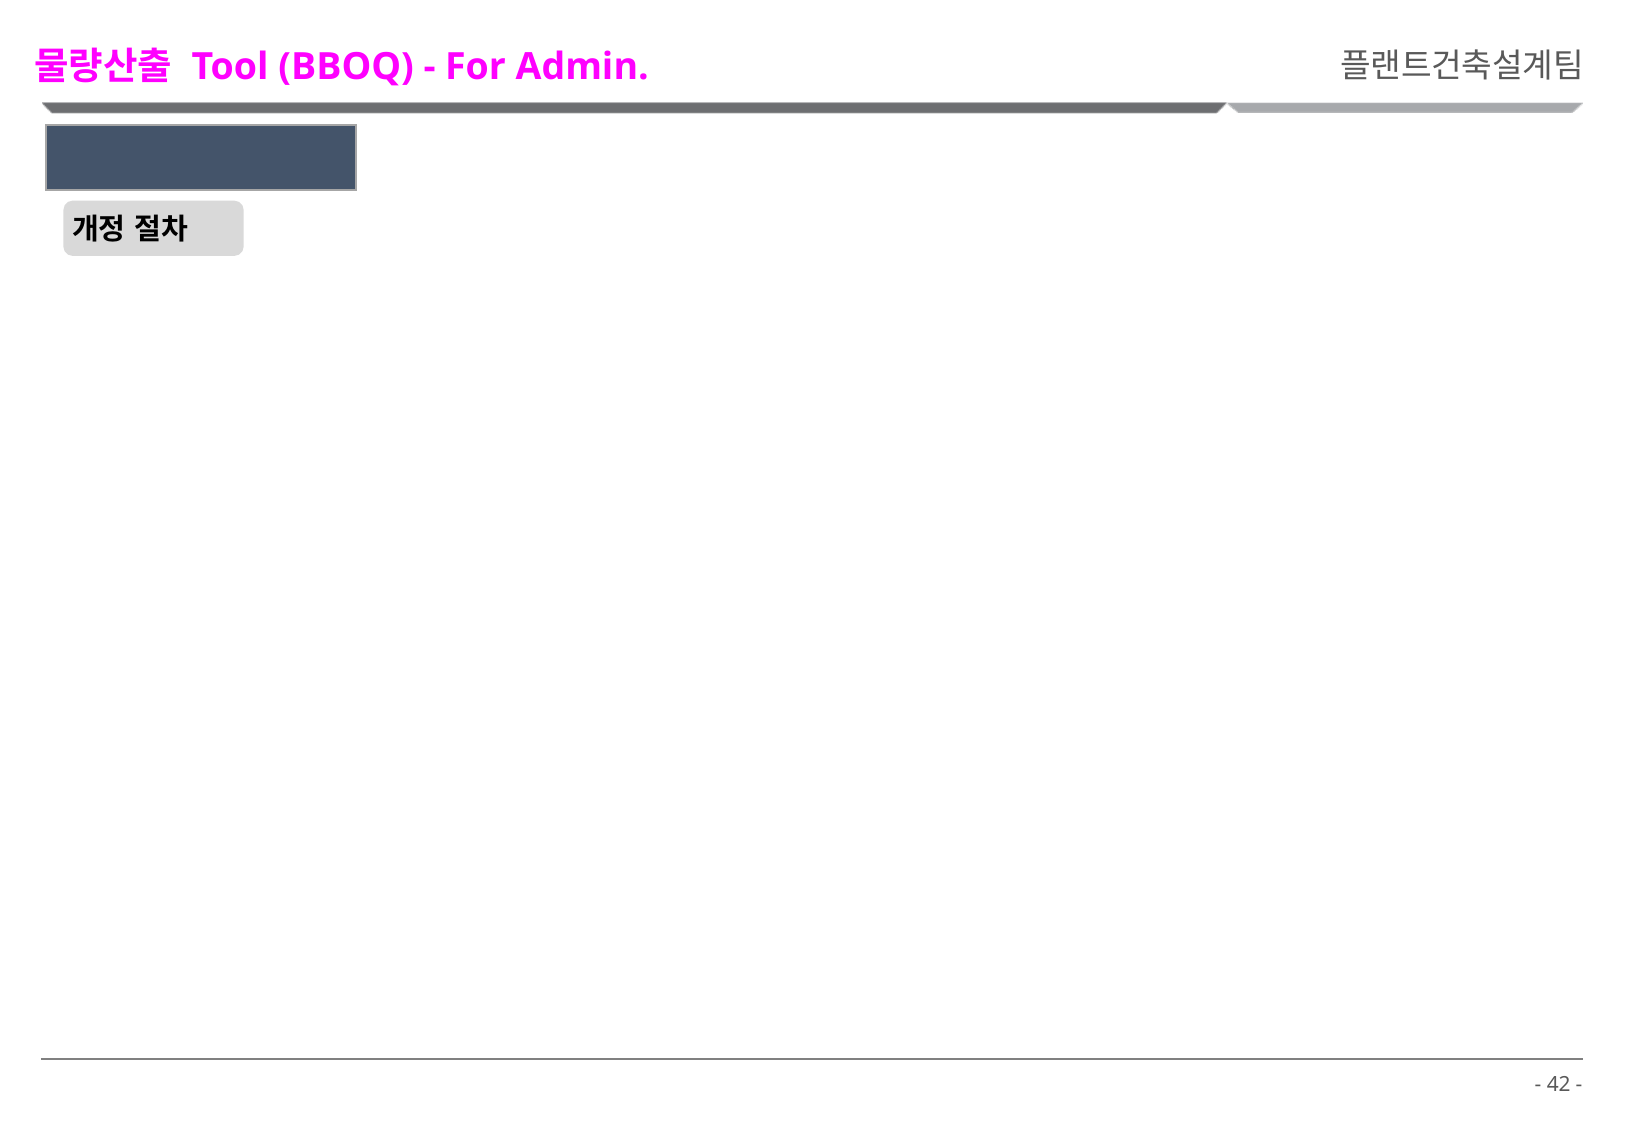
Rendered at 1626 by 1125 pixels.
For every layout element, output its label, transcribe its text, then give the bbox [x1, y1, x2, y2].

text_box 물량산출 Tool (BBOQ) - For Admin. [19, 34, 665, 95]
text_box 플랜트건축설계팀 [1339, 43, 1584, 84]
text_box 개정 절차 [62, 199, 245, 257]
text_box 3. 팀 표준 개정 관련 [45, 124, 357, 191]
picture [42, 102, 1583, 114]
